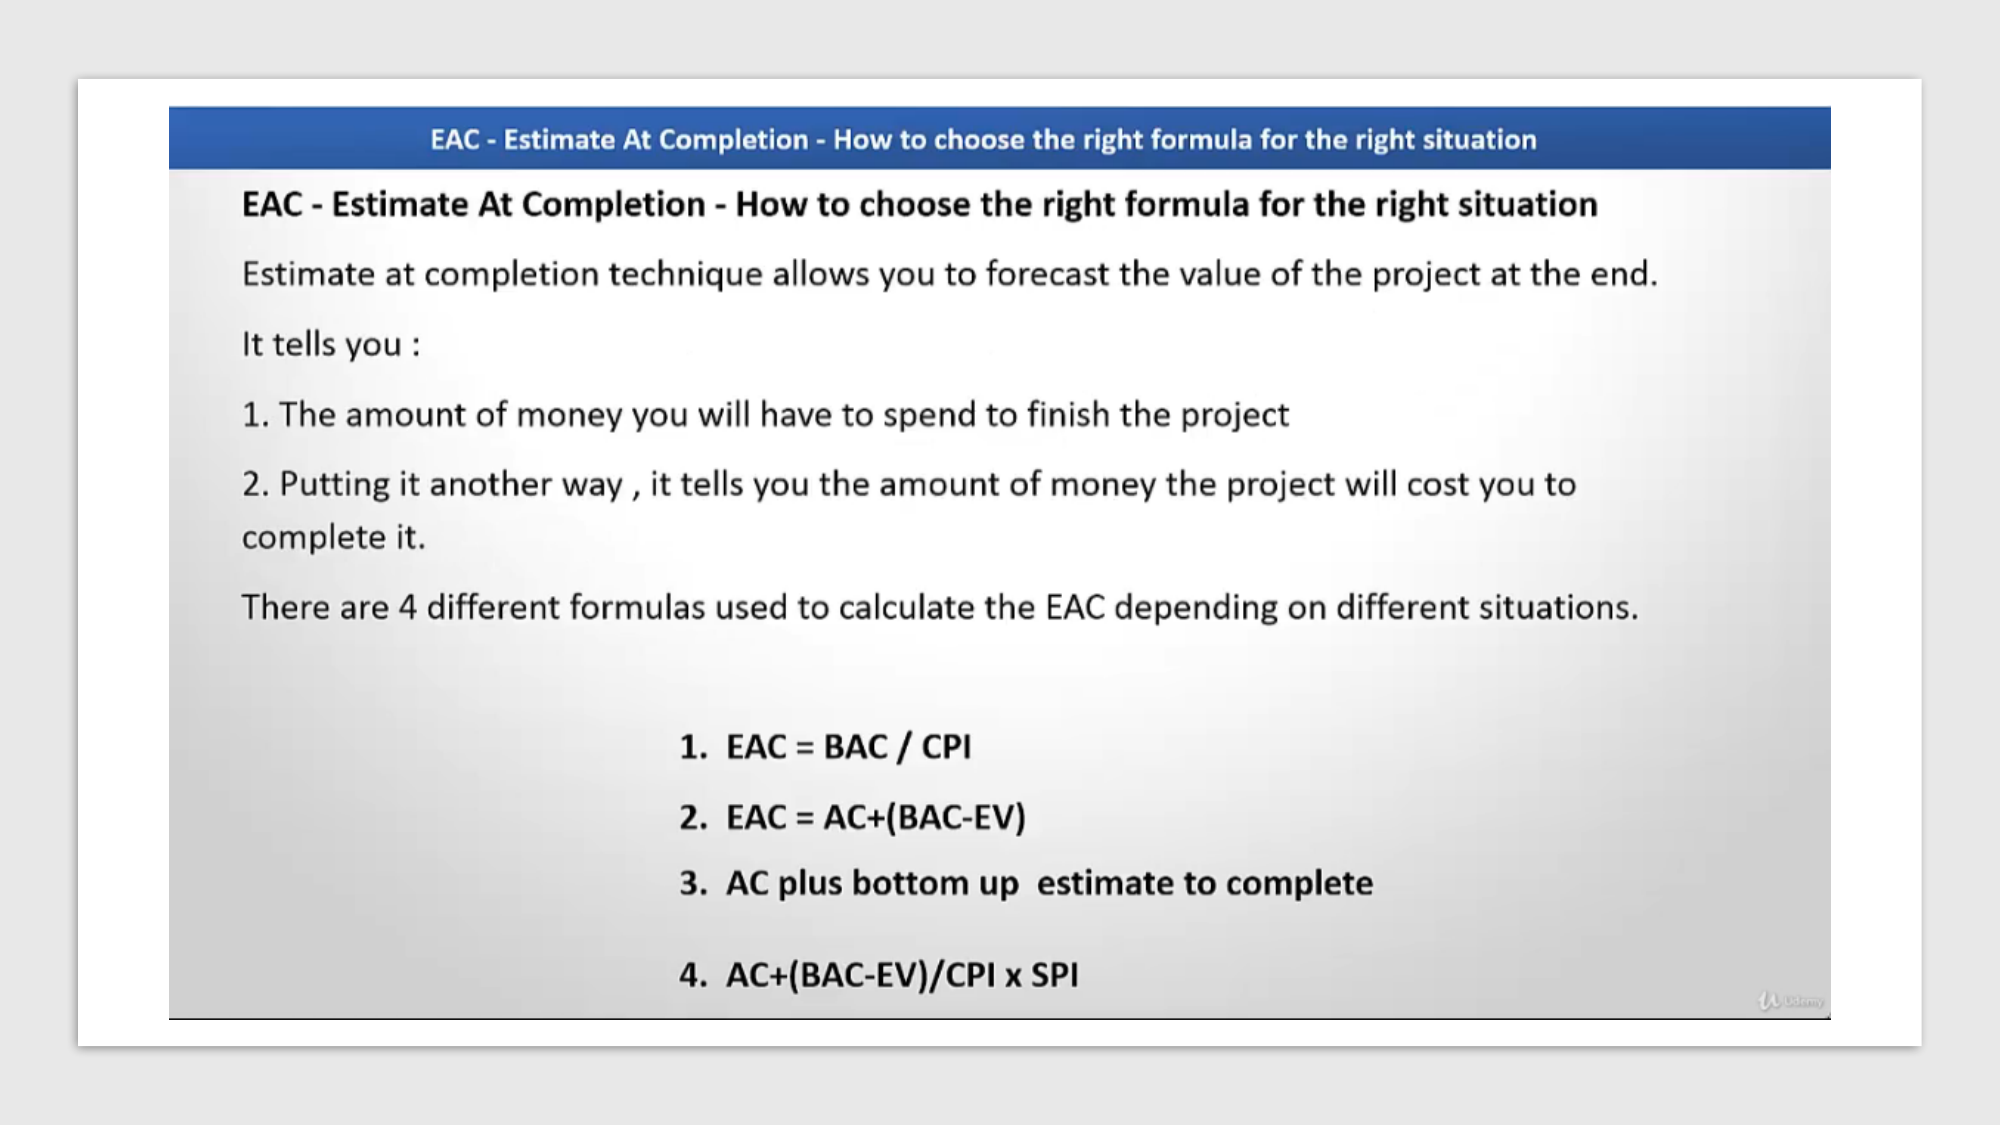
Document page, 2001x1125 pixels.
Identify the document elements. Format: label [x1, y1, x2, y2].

text_box [0, 0, 2000, 1125]
text_box [77, 77, 1923, 1048]
list [168, 104, 1832, 1020]
